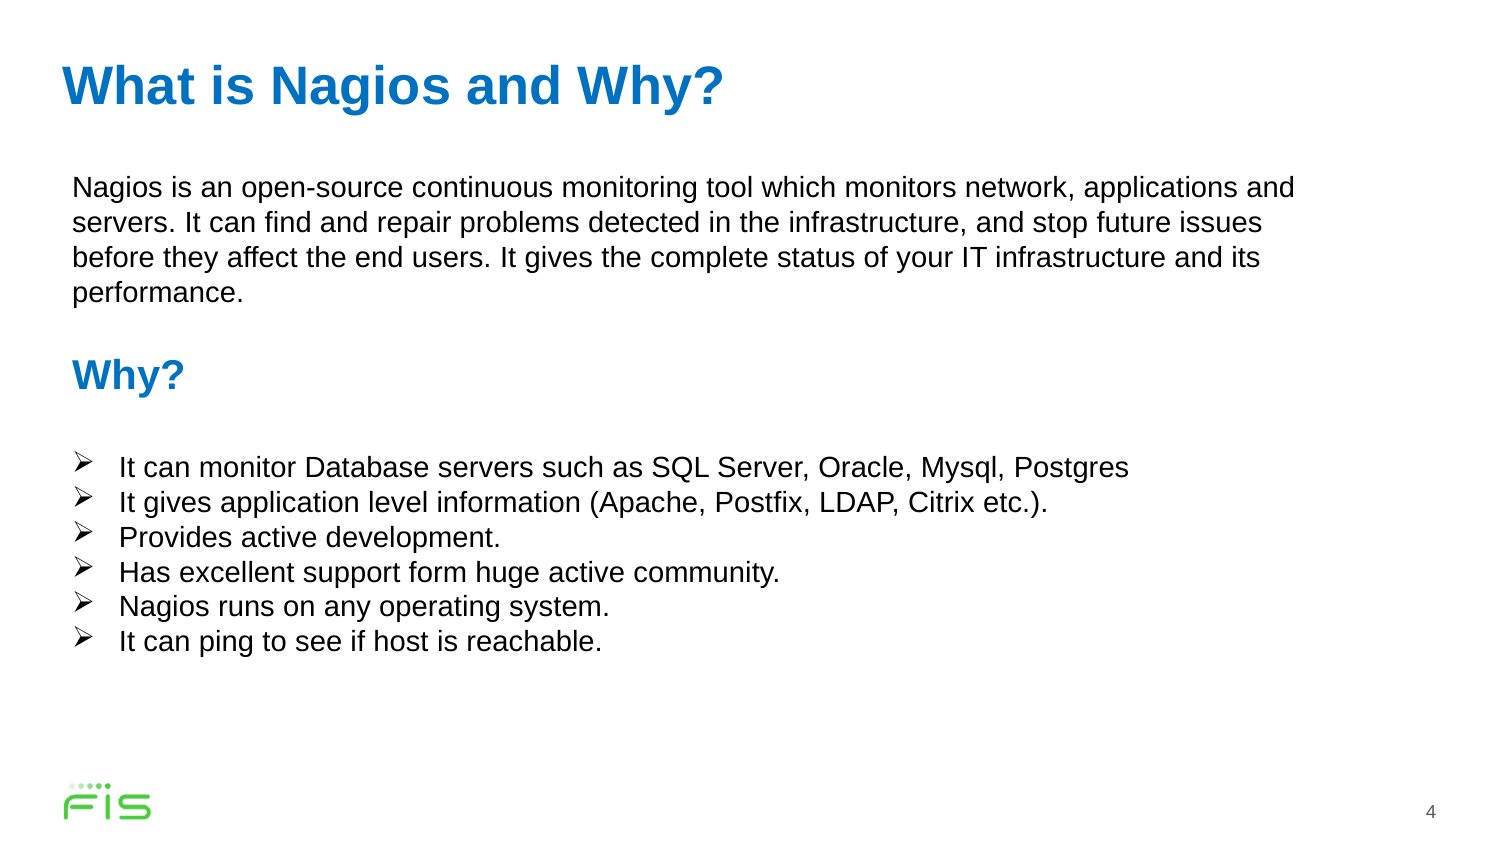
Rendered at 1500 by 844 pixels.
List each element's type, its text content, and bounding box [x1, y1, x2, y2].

title What is Nagios and Why? [62, 62, 1435, 192]
list [66, 117, 1437, 696]
slide_number 4 [1359, 799, 1437, 822]
picture [58, 780, 154, 823]
text_box Nagios is an open-source continuous monitoring tool which monitors network, applications and servers. It can find and repair problems detected in the infrastructure, and stop future issues before they affect the end users. It gives the complete status of your IT infrastructure and its performance. Why? It can monitor Database servers such as SQL Server, Oracle, Mysql, Postgres It gives application level information (Apache, Postfix, LDAP, Citrix etc.). Provides active development. Has excellent support form huge active community. Nagios runs on any operating system. It can ping to see if host is reachable. [66, 127, 1360, 729]
